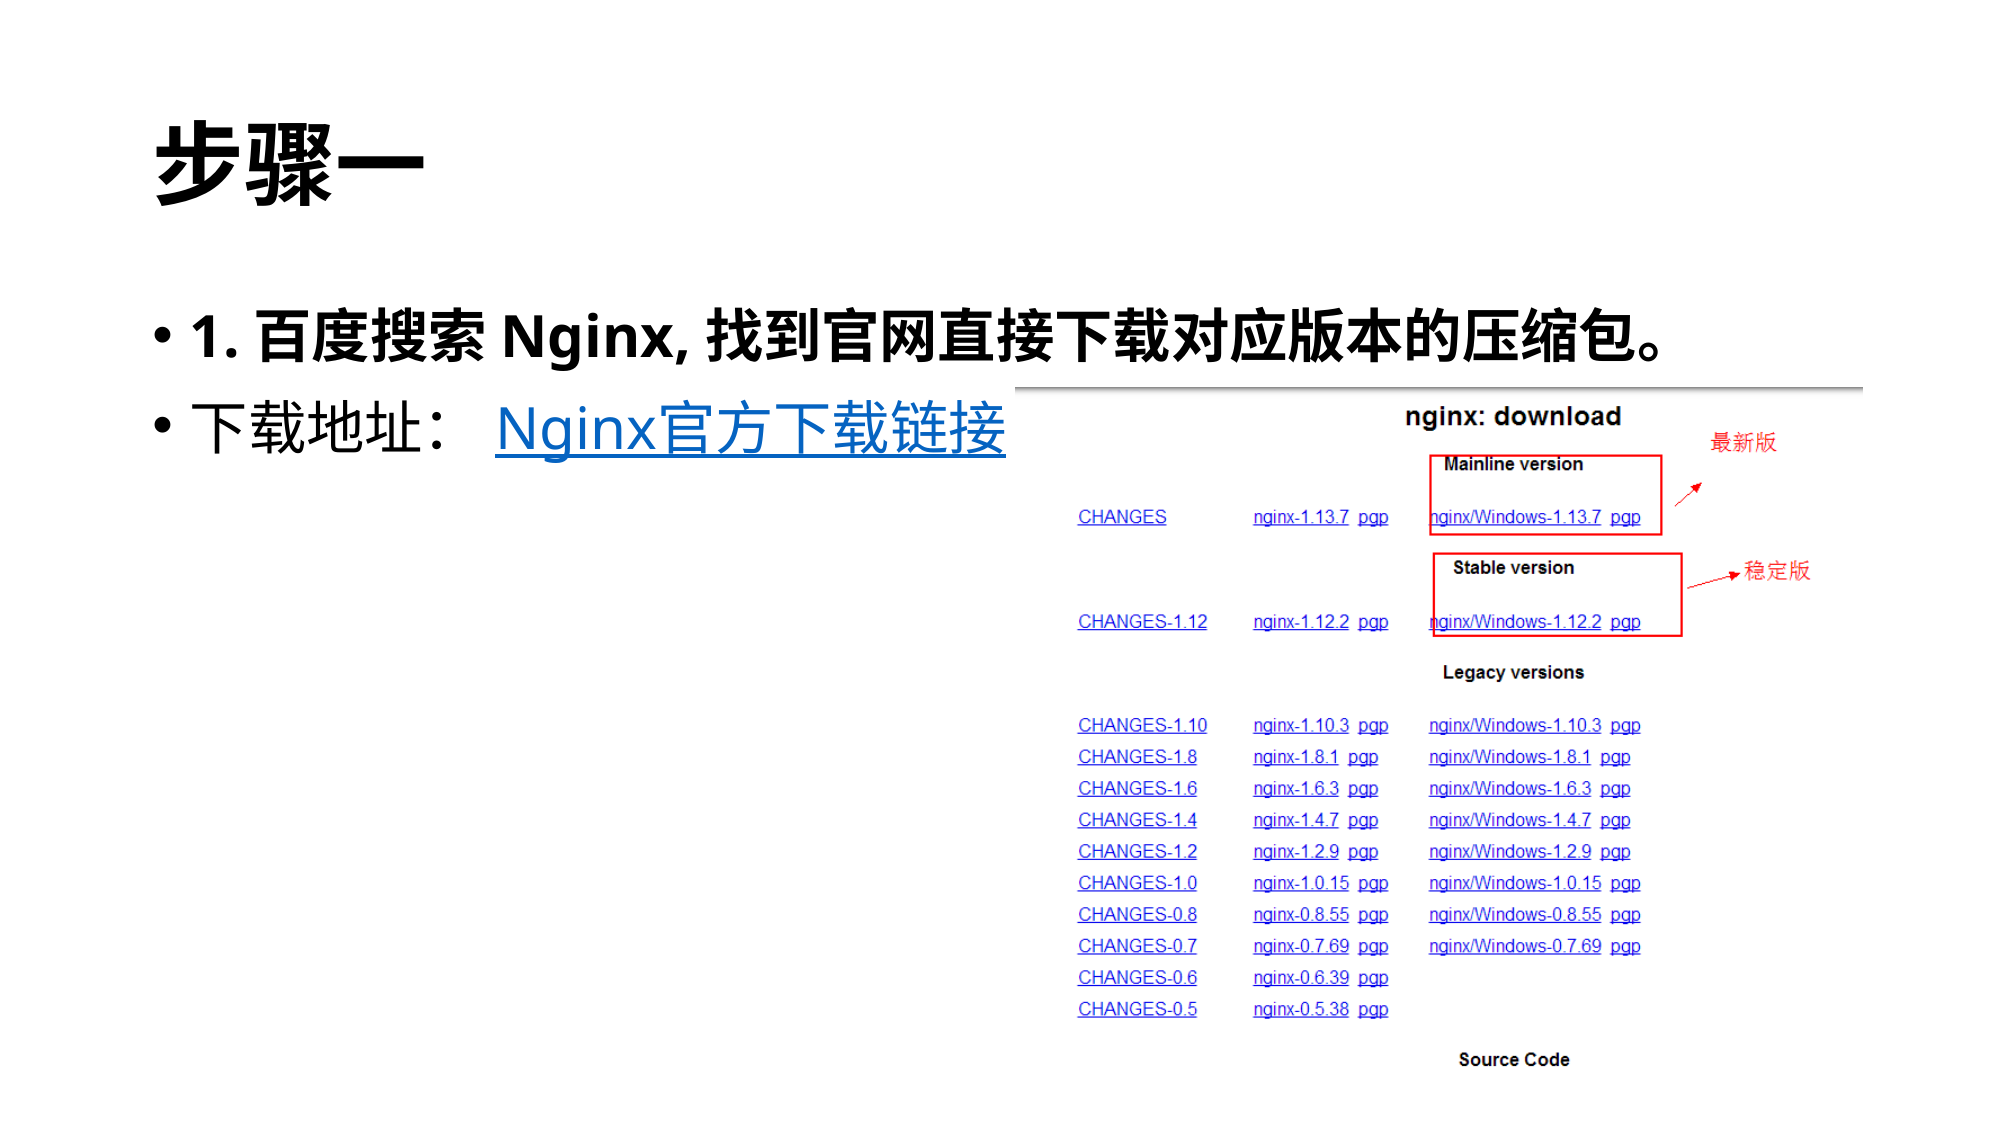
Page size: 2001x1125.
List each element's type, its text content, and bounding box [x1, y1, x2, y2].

title 步骤一 [137, 59, 1863, 278]
list 1.百度搜索Nginx,找到官网直接下载对应版本的压缩包。 下载地址：Nginx官方下载链接 [137, 299, 1863, 1014]
picture [1015, 387, 1863, 1083]
